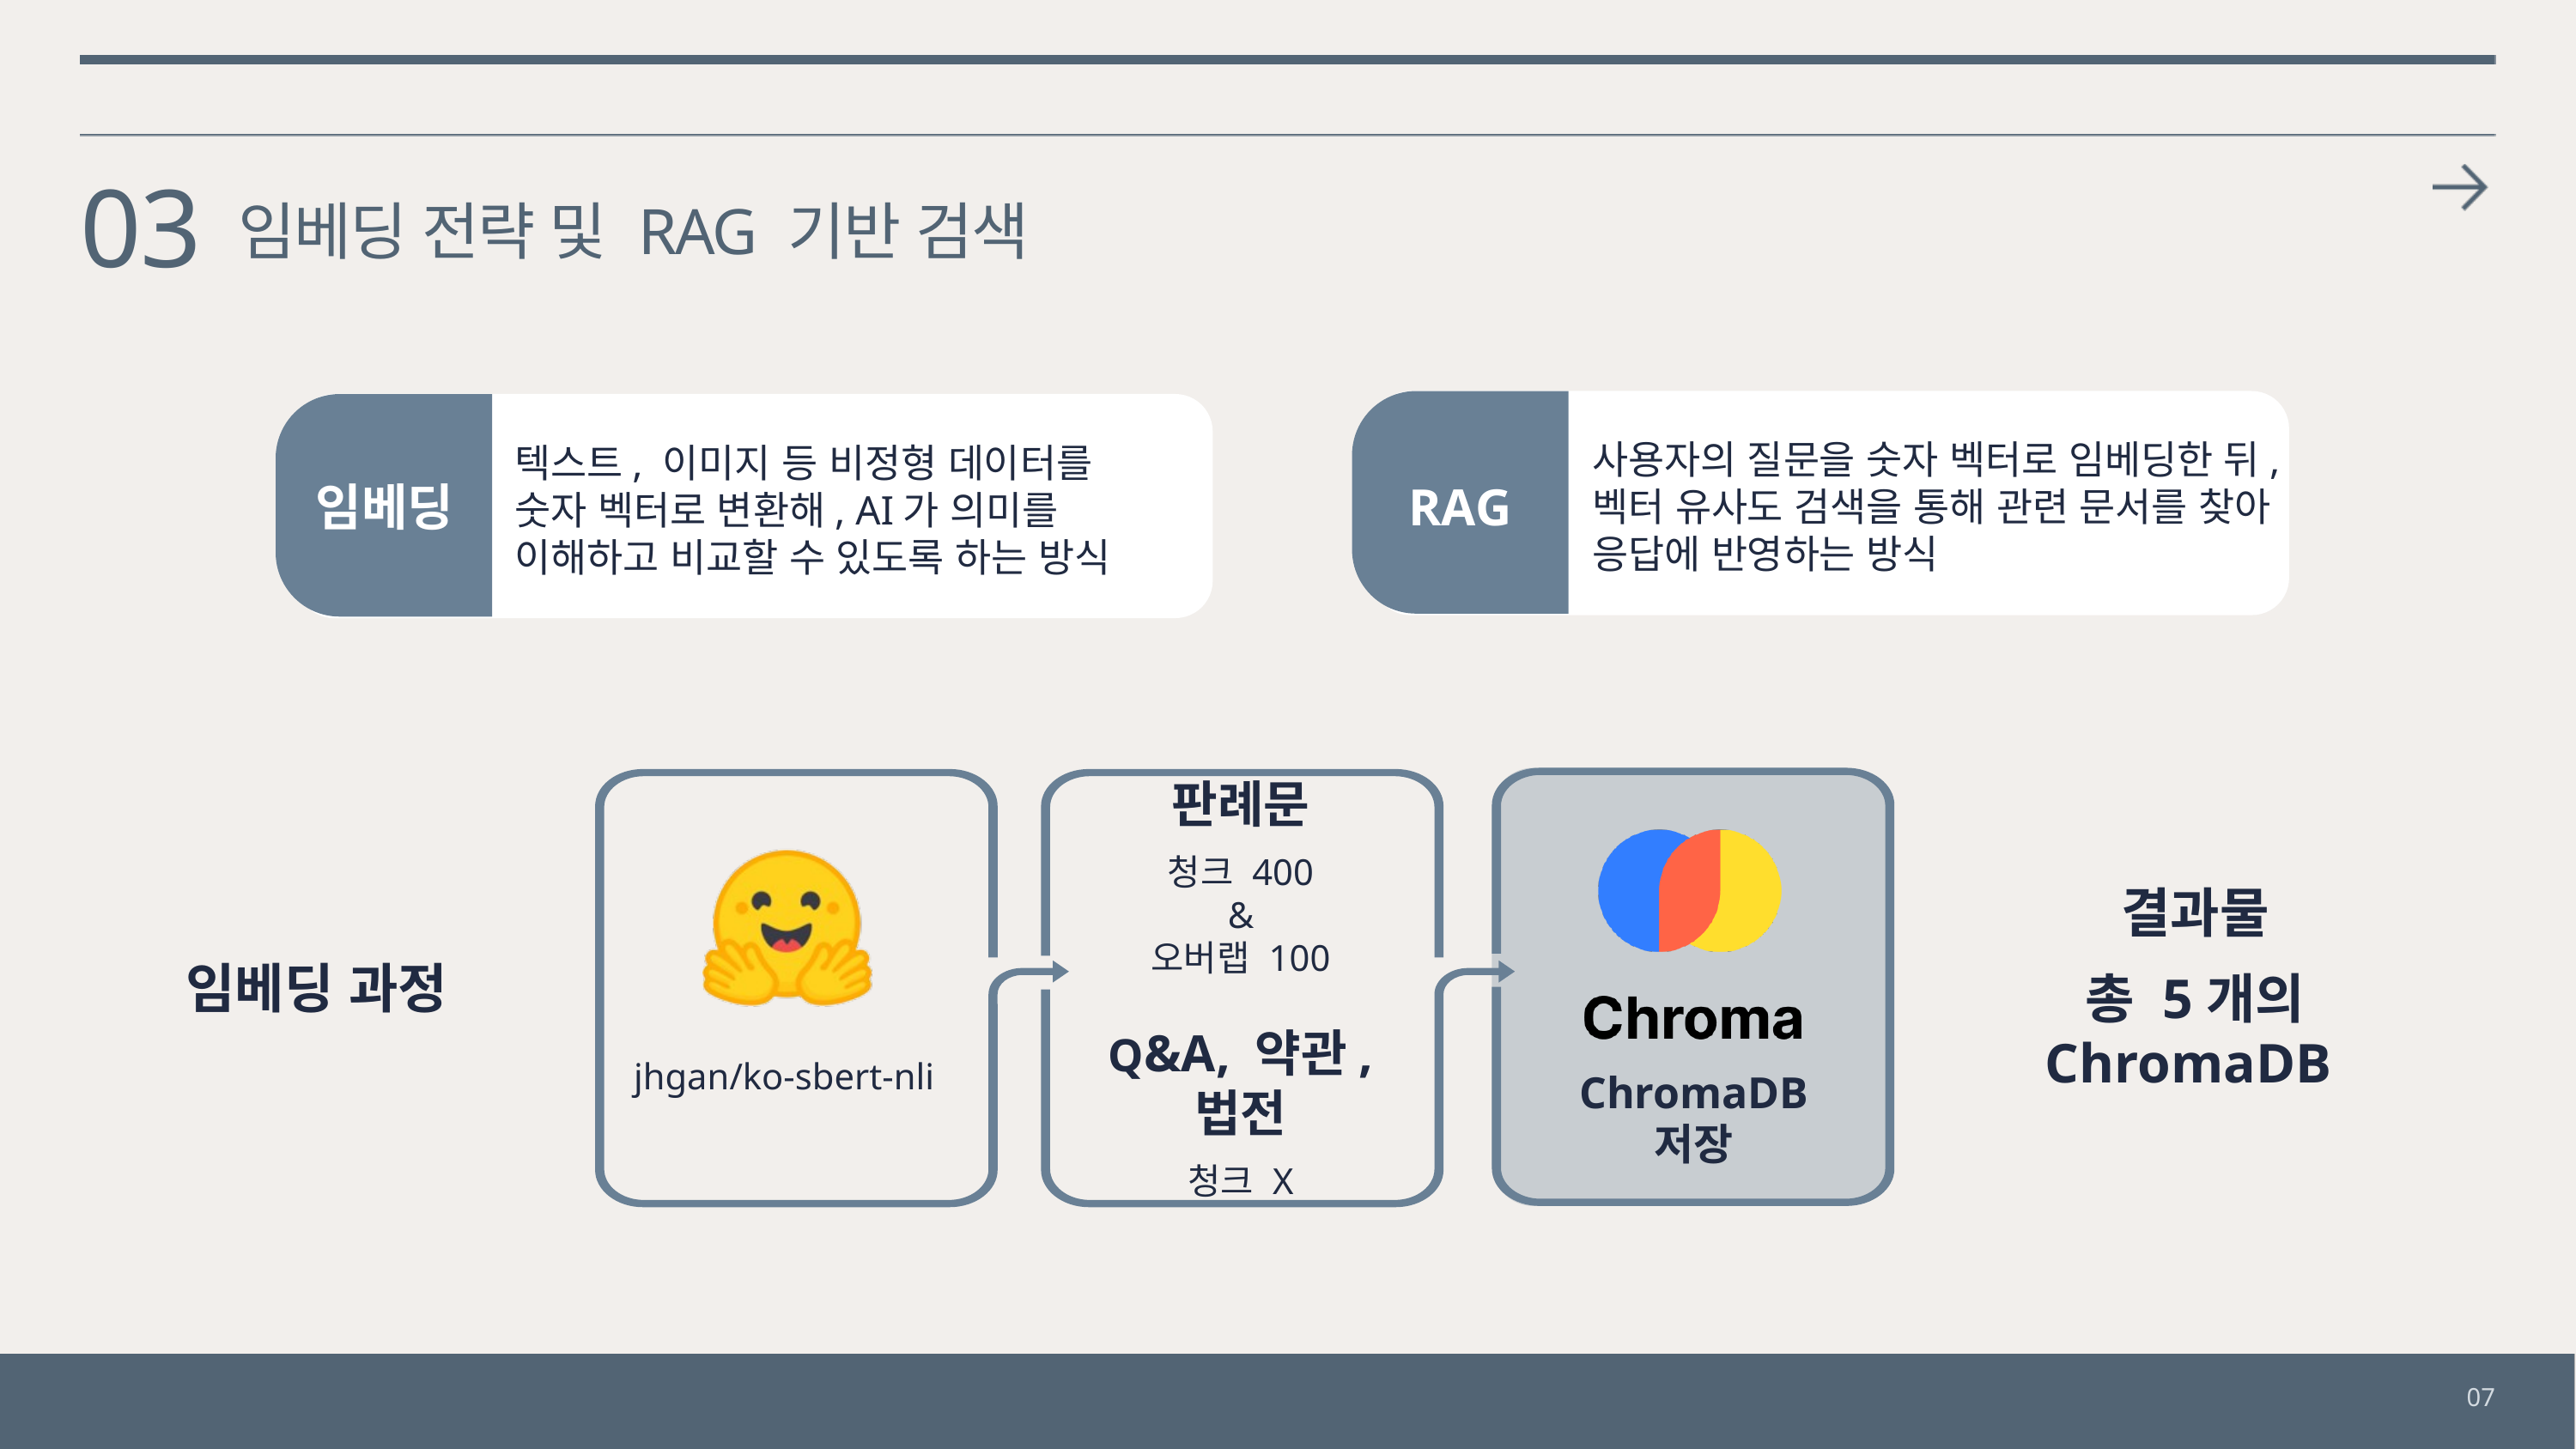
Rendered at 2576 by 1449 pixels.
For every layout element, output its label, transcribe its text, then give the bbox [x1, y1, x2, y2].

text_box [275, 391, 2301, 619]
text_box 임베딩 과정 [115, 948, 519, 1026]
text_box 결과물 총 5개의 ChromaDB [1930, 872, 2460, 1100]
text_box 03 [80, 129, 331, 133]
picture [80, 55, 2496, 65]
picture [80, 133, 2496, 136]
text_box 임베딩 전략 및 RAG 기반 검색 [331, 169, 1052, 295]
picture [2433, 164, 2489, 212]
picture [0, 1353, 2576, 1449]
text_box 03 [80, 146, 331, 330]
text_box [568, 767, 1895, 1208]
